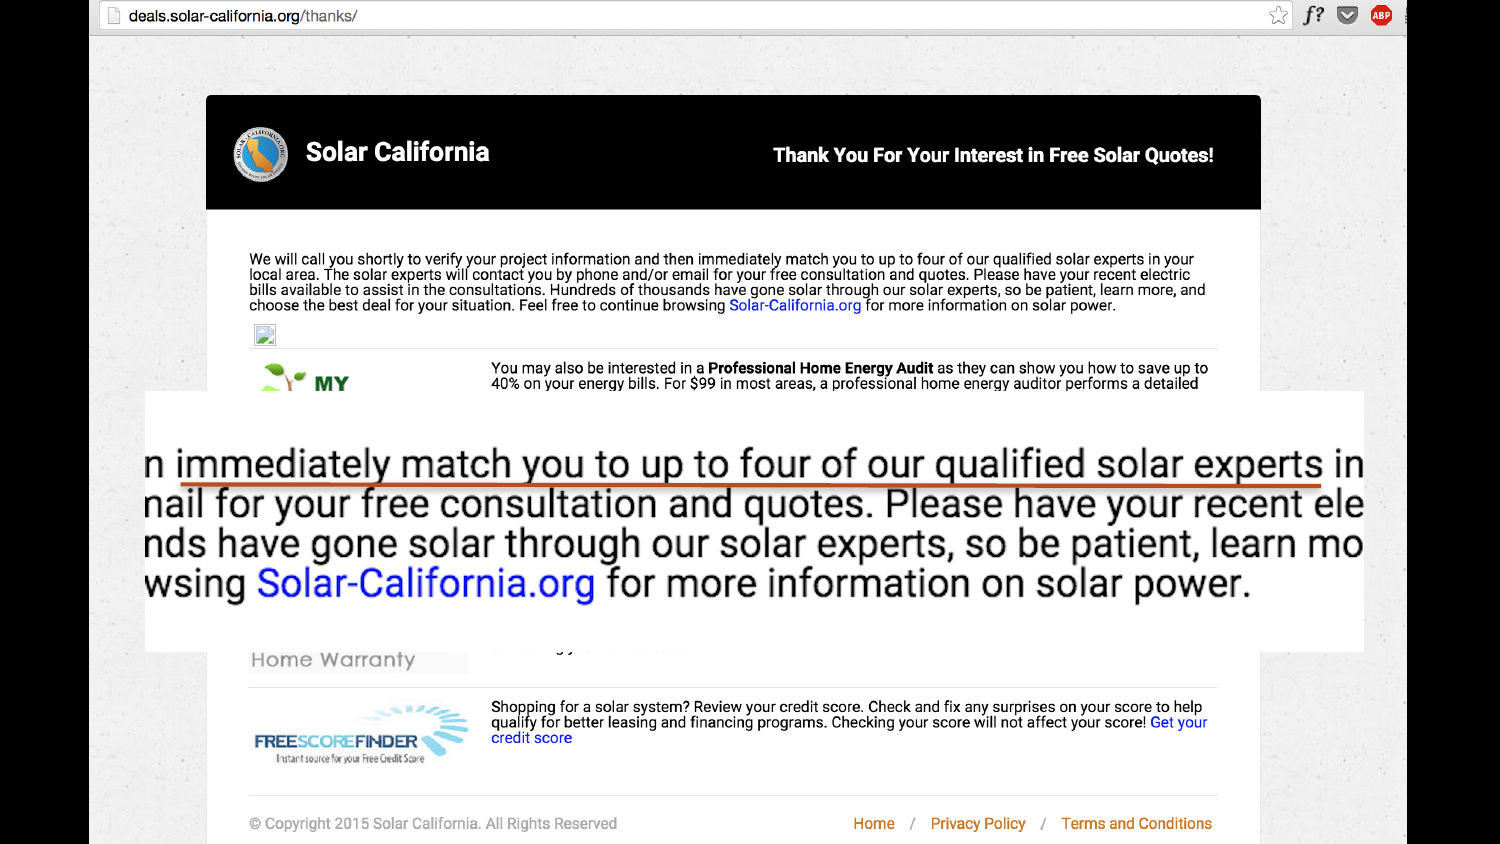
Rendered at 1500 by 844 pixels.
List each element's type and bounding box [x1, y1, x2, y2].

picture [89, 0, 1408, 844]
